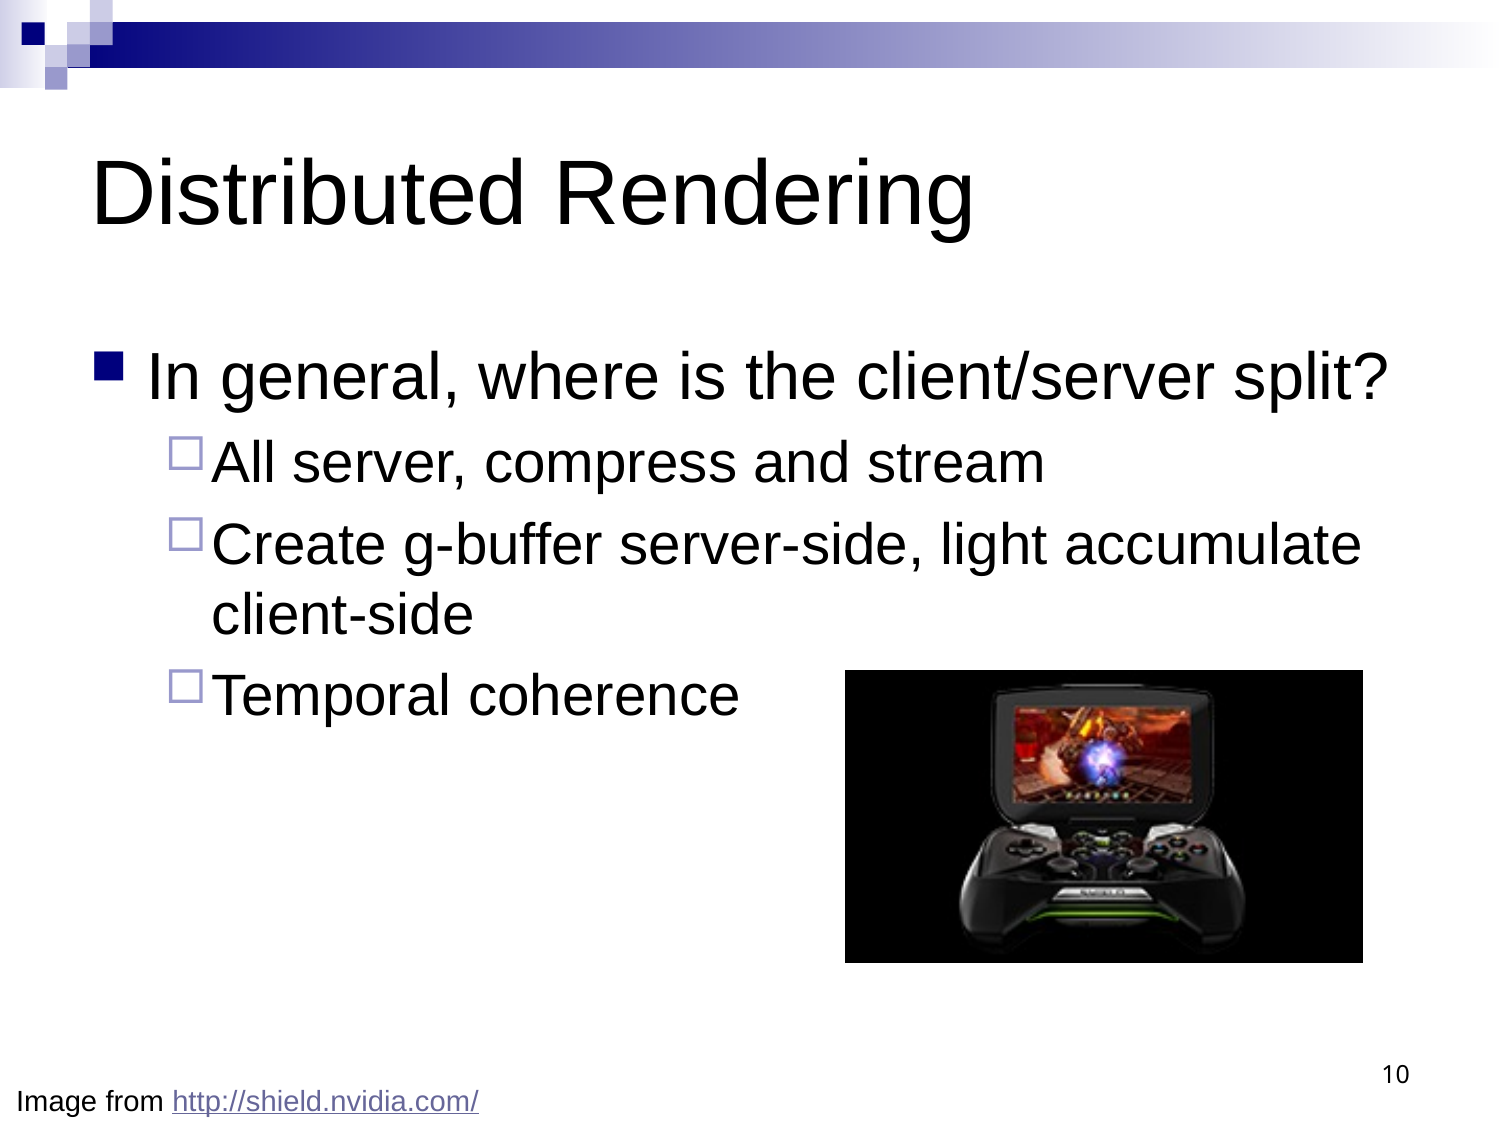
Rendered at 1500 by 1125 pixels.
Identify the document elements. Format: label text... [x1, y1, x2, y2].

slide_number 10 [1074, 1024, 1426, 1101]
title Distributed Rendering [75, 75, 1425, 300]
picture [845, 670, 1363, 963]
list In general, where is the client/server split? All server, compress and stream Create g-buffer server-side, light accumulate client-side Temporal coherence [75, 324, 1425, 963]
text_box Image from http://shield.nvidia.com/ [1, 1074, 494, 1125]
